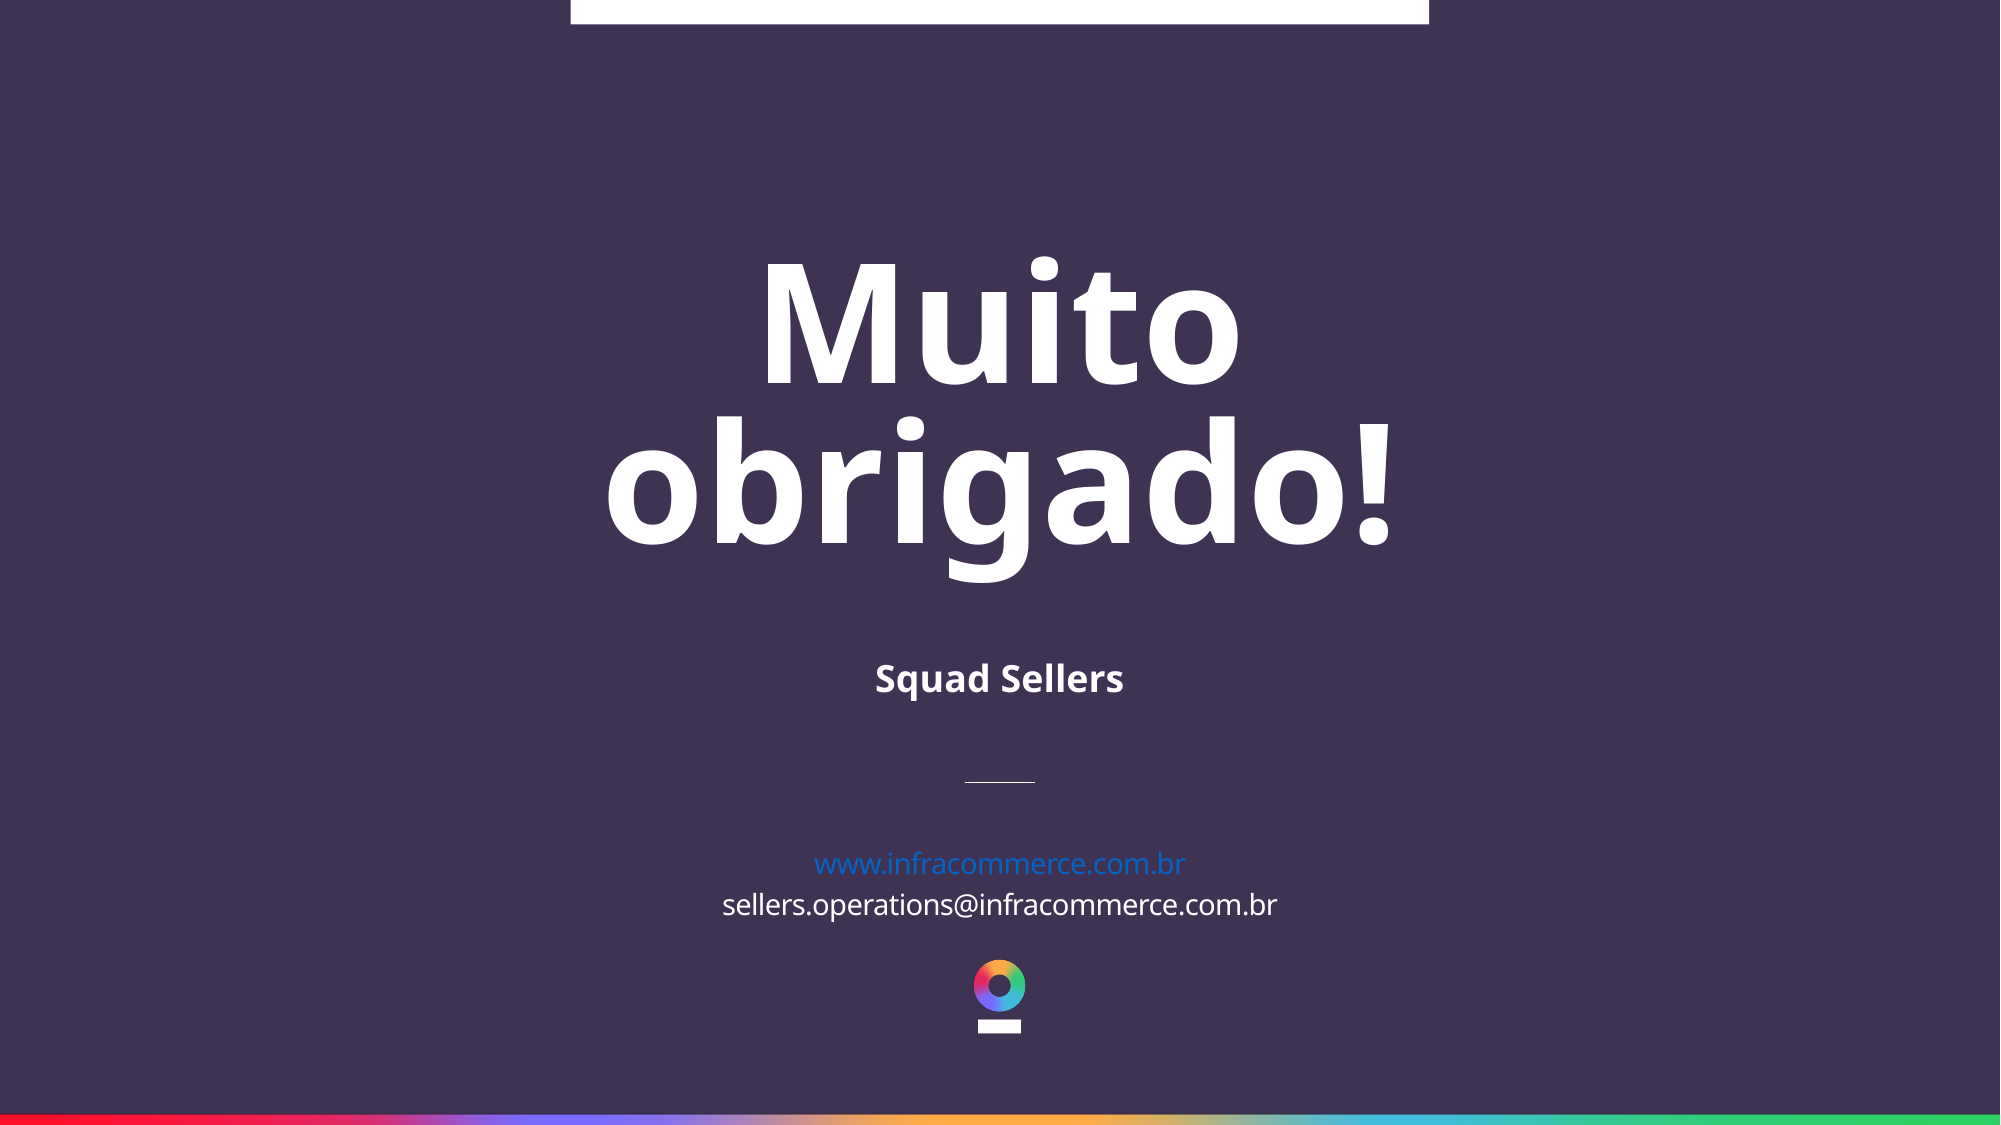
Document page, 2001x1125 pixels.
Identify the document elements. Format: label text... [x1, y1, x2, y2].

text_box www.infracommerce.com.br sellers.operations@infracommerce.com.br [560, 843, 1440, 922]
picture [0, 1076, 2000, 1125]
text_box [570, 0, 1430, 25]
picture [956, 942, 1044, 1051]
text_box Squad Sellers [584, 648, 1416, 714]
text_box Muito obrigado! [377, 250, 1623, 581]
